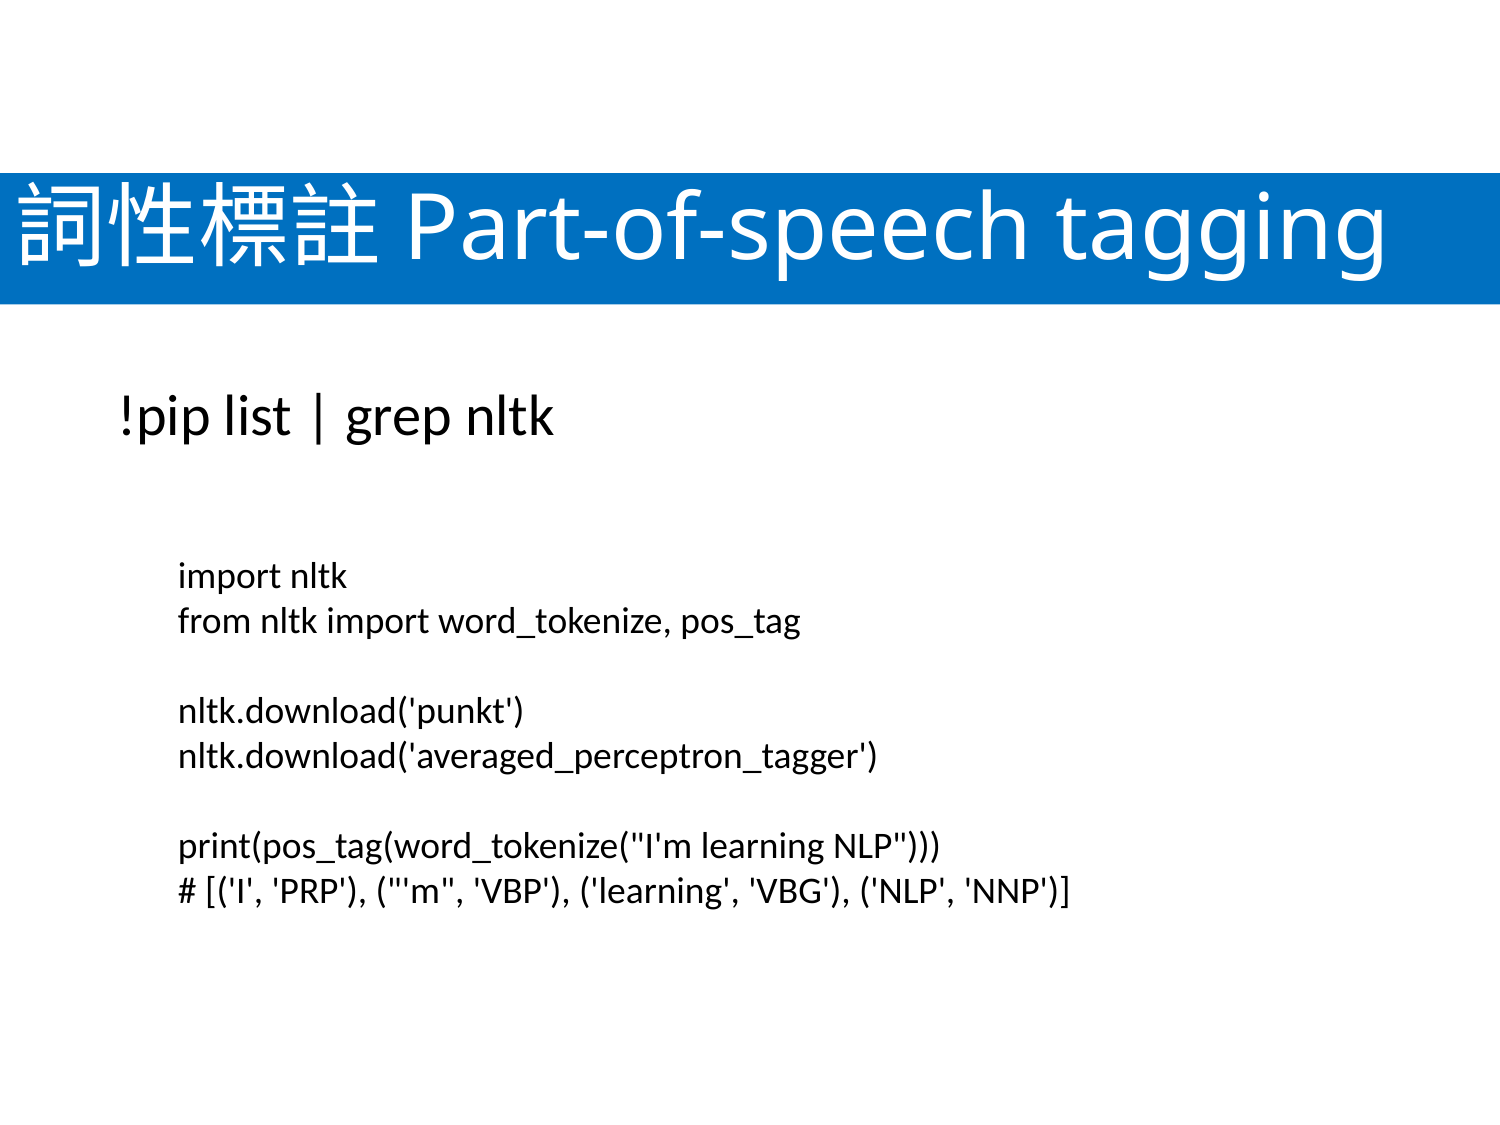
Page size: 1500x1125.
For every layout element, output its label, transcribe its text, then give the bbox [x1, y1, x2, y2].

text_box 詞性標註Part-of-speech tagging [0, 173, 1500, 305]
text_box import nltk from nltk import word_tokenize, pos_tag nltk.download('punkt') nltk.download('averaged_perceptron_tagger') print(pos_tag(word_tokenize("I'm learning NLP"))) # [('I', 'PRP'), ("'m", 'VBP'), ('learning', 'VBG'), ('NLP', 'NNP')] [163, 544, 1361, 919]
text_box !pip list | grep nltk [102, 370, 571, 455]
